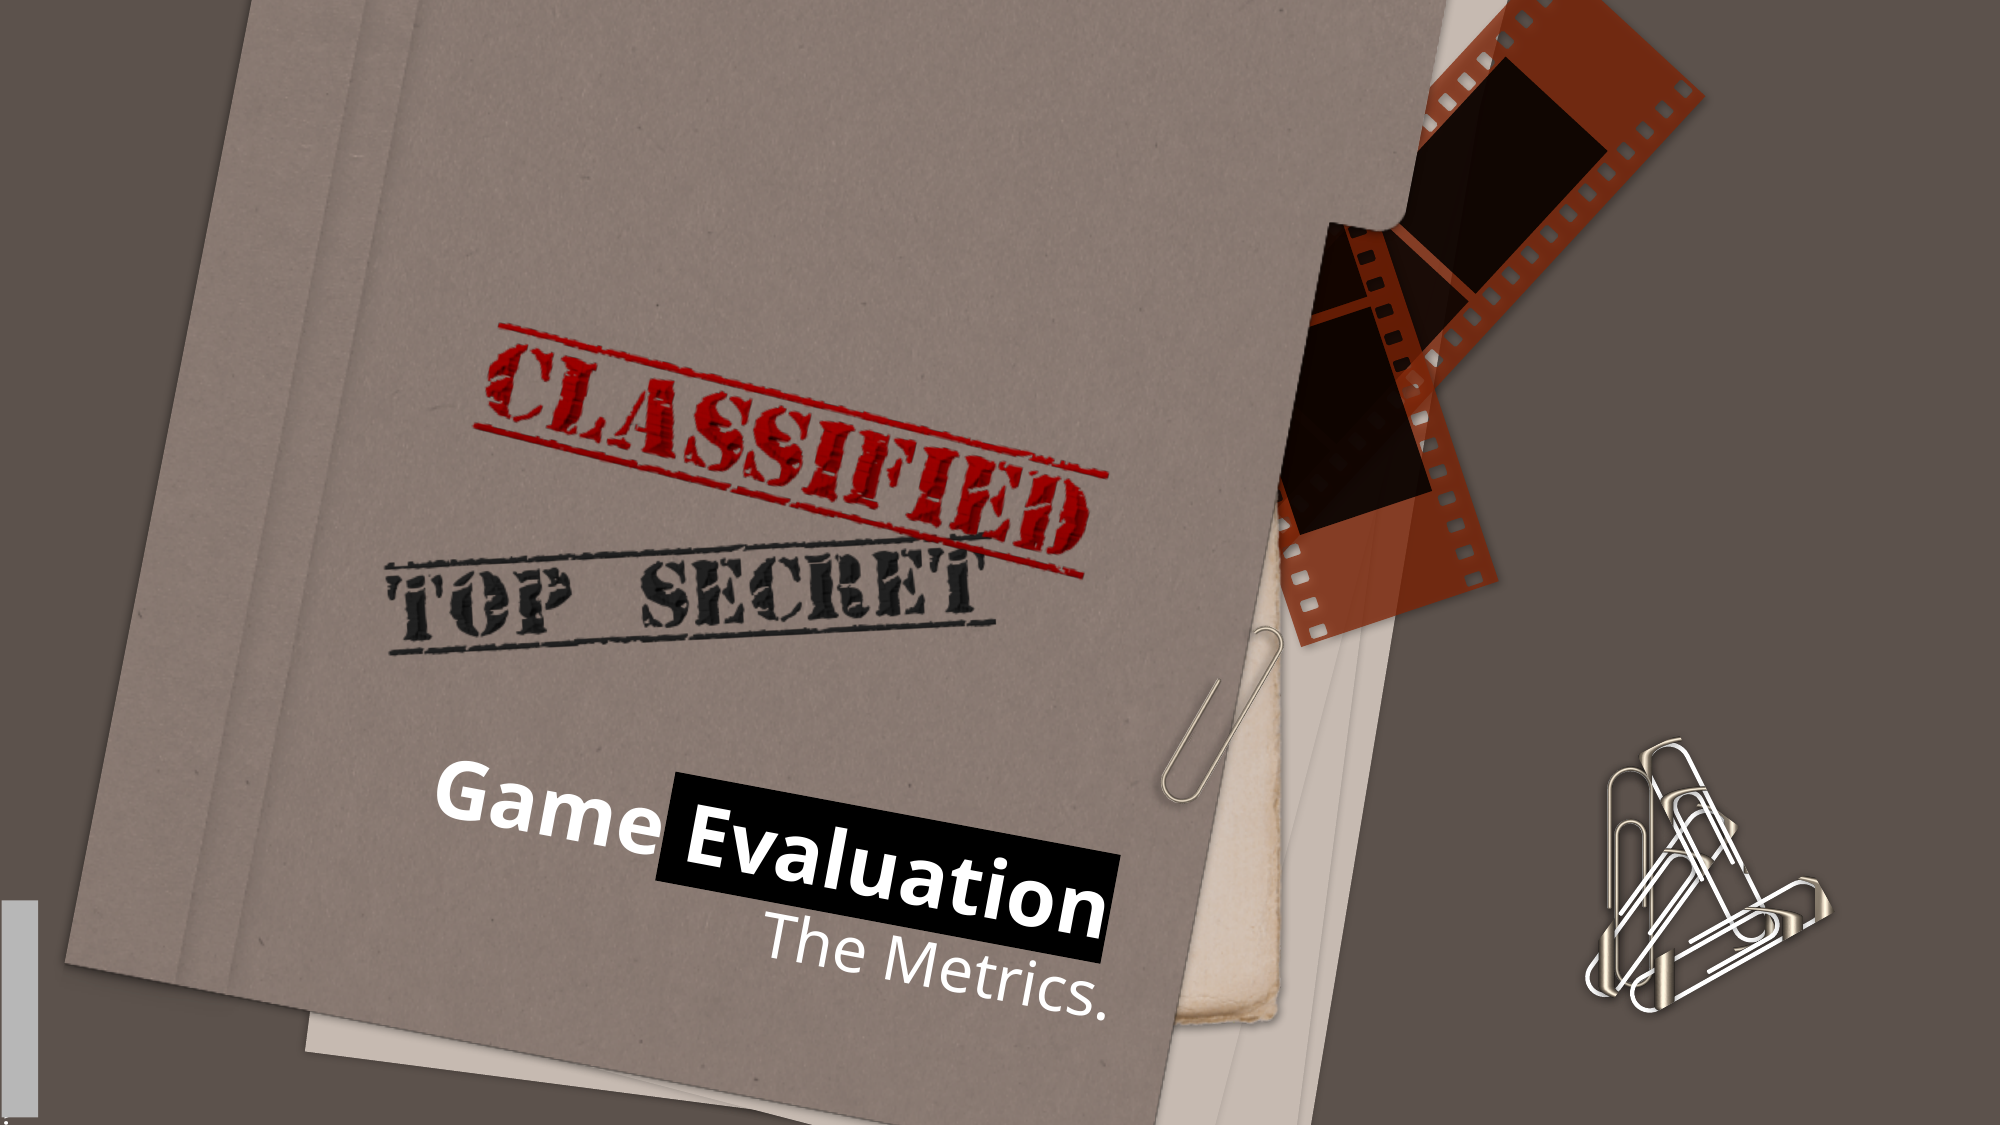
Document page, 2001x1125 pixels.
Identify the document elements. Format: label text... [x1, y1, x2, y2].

title Game Evaluation The Metrics. [103, 632, 1167, 1058]
picture [1571, 734, 1835, 1020]
picture [307, 1034, 641, 1099]
text_box [1, 900, 39, 1118]
picture [1234, 519, 1347, 1099]
picture [60, 0, 1445, 1125]
